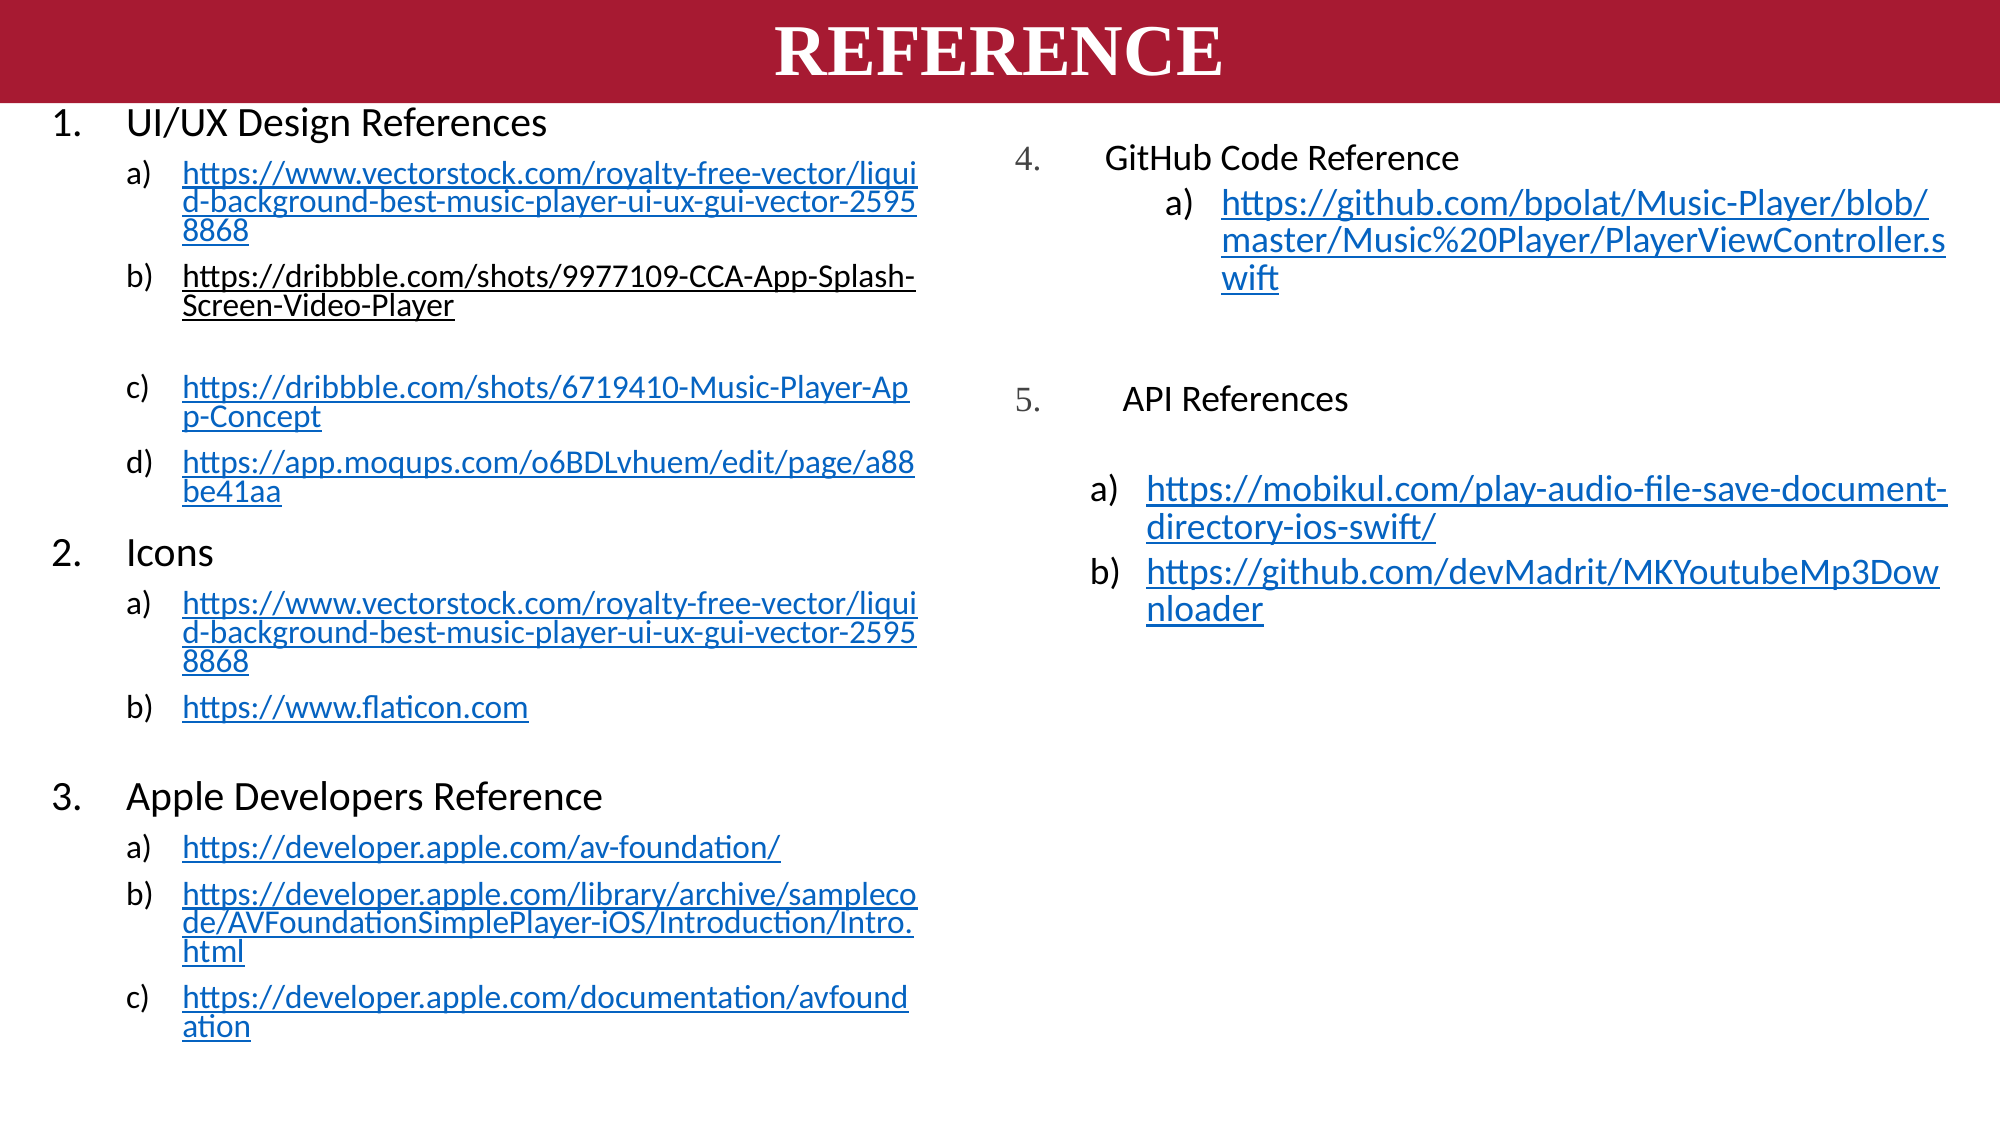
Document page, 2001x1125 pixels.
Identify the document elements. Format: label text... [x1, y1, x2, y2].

list UI/UX Design References https://www.vectorstock.com/royalty-free-vector/liquid-background-best-music-player-ui-ux-gui-vector-25958868 https://dribbble.com/shots/9977109-CCA-App-Splash-Screen-Video-Player https://dribbble.com/shots/6719410-Music-Player-App-Concept https://app.moqups.com/o6BDLvhuem/edit/page/a88be41aa Icons https://www.vectorstock.com/royalty-free-vector/liquid-background-best-music-player-ui-ux-gui-vector-25958868 https://www.flaticon.com Apple Developers Reference https://developer.apple.com/av-foundation/ https://developer.apple.com/library/archive/samplecode/AVFoundationSimplePlayer-iOS/Introduction/Intro.html https://developer.apple.com/documentation/avfoundation [36, 92, 936, 1070]
title REFERENCE [0, 0, 2000, 118]
text_box 4. GitHub Code Reference https://github.com/bpolat/Music-Player/blob/master/Music%20Player/PlayerViewController.swift 5. API References https://mobikul.com/play-audio-file-save-document-directory-ios-swift/ https://github.com/devMadrit/MKYoutubeMp3Downloader [999, 117, 1964, 1096]
